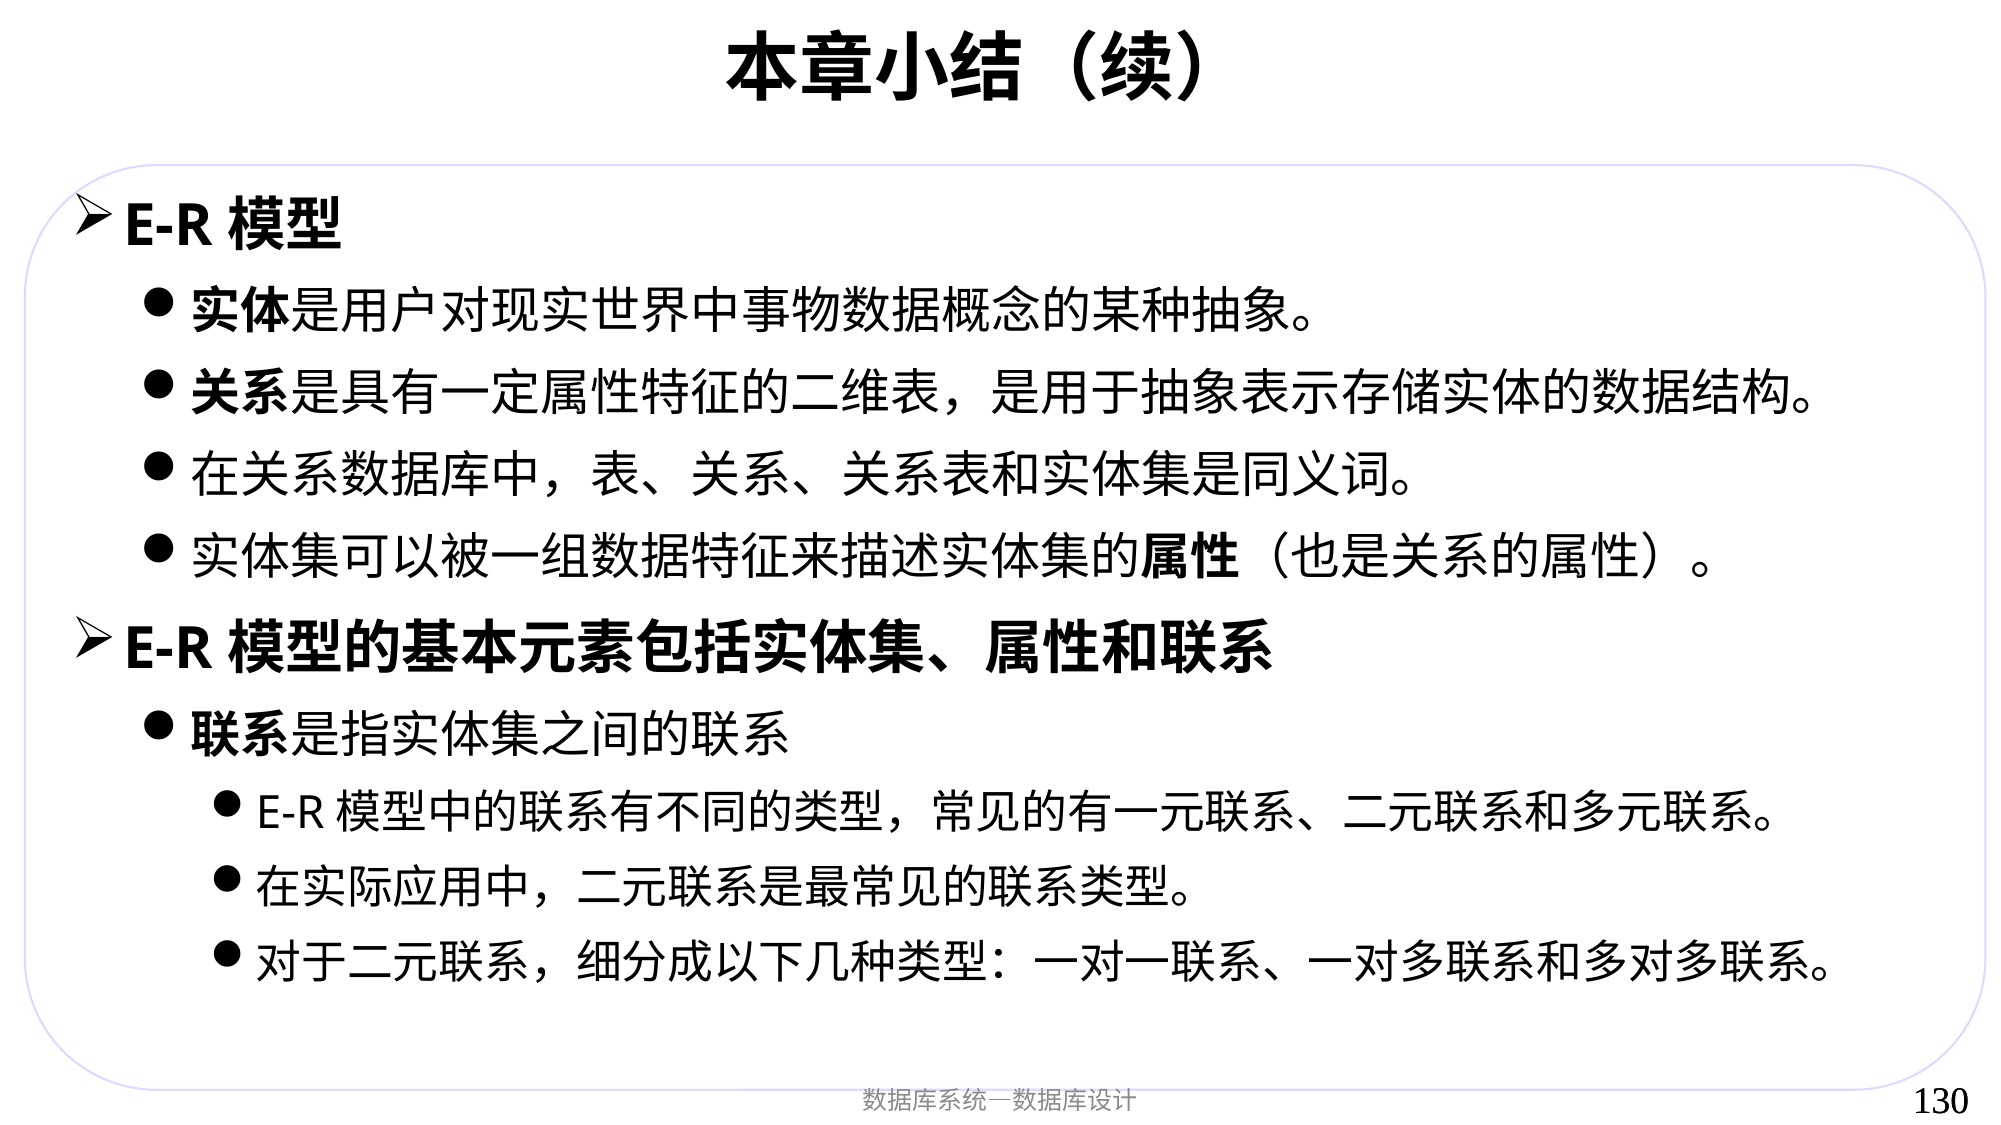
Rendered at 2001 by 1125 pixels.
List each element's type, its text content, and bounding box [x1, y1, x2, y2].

slide_number 130 [1898, 1069, 2000, 1125]
list E-R模型 实体是用户对现实世界中事物数据概念的某种抽象。 关系是具有一定属性特征的二维表，是用于抽象表示存储实体的数据结构。 在关系数据库中，表、关系、关系表和实体集是同义词。 实体集可以被一组数据特征来描述实体集的属性（也是关系的属性）。 E-R模型的基本元素包括实体集、属性和联系 联系是指实体集之间的联系 E-R模型中的联系有不同的类型，常见的有一元联系、二元联系和多元联系。 在实际应用中，二元联系是最常见的联系类型。 对于二元联系，细分成以下几种类型：一对一联系、一对多联系和多对多联系。 [56, 165, 1954, 871]
text_box [24, 211, 1986, 1090]
footer 数据库系统—数据库设计 [662, 1073, 1338, 1125]
title 本章小结（续） [159, 8, 1815, 121]
